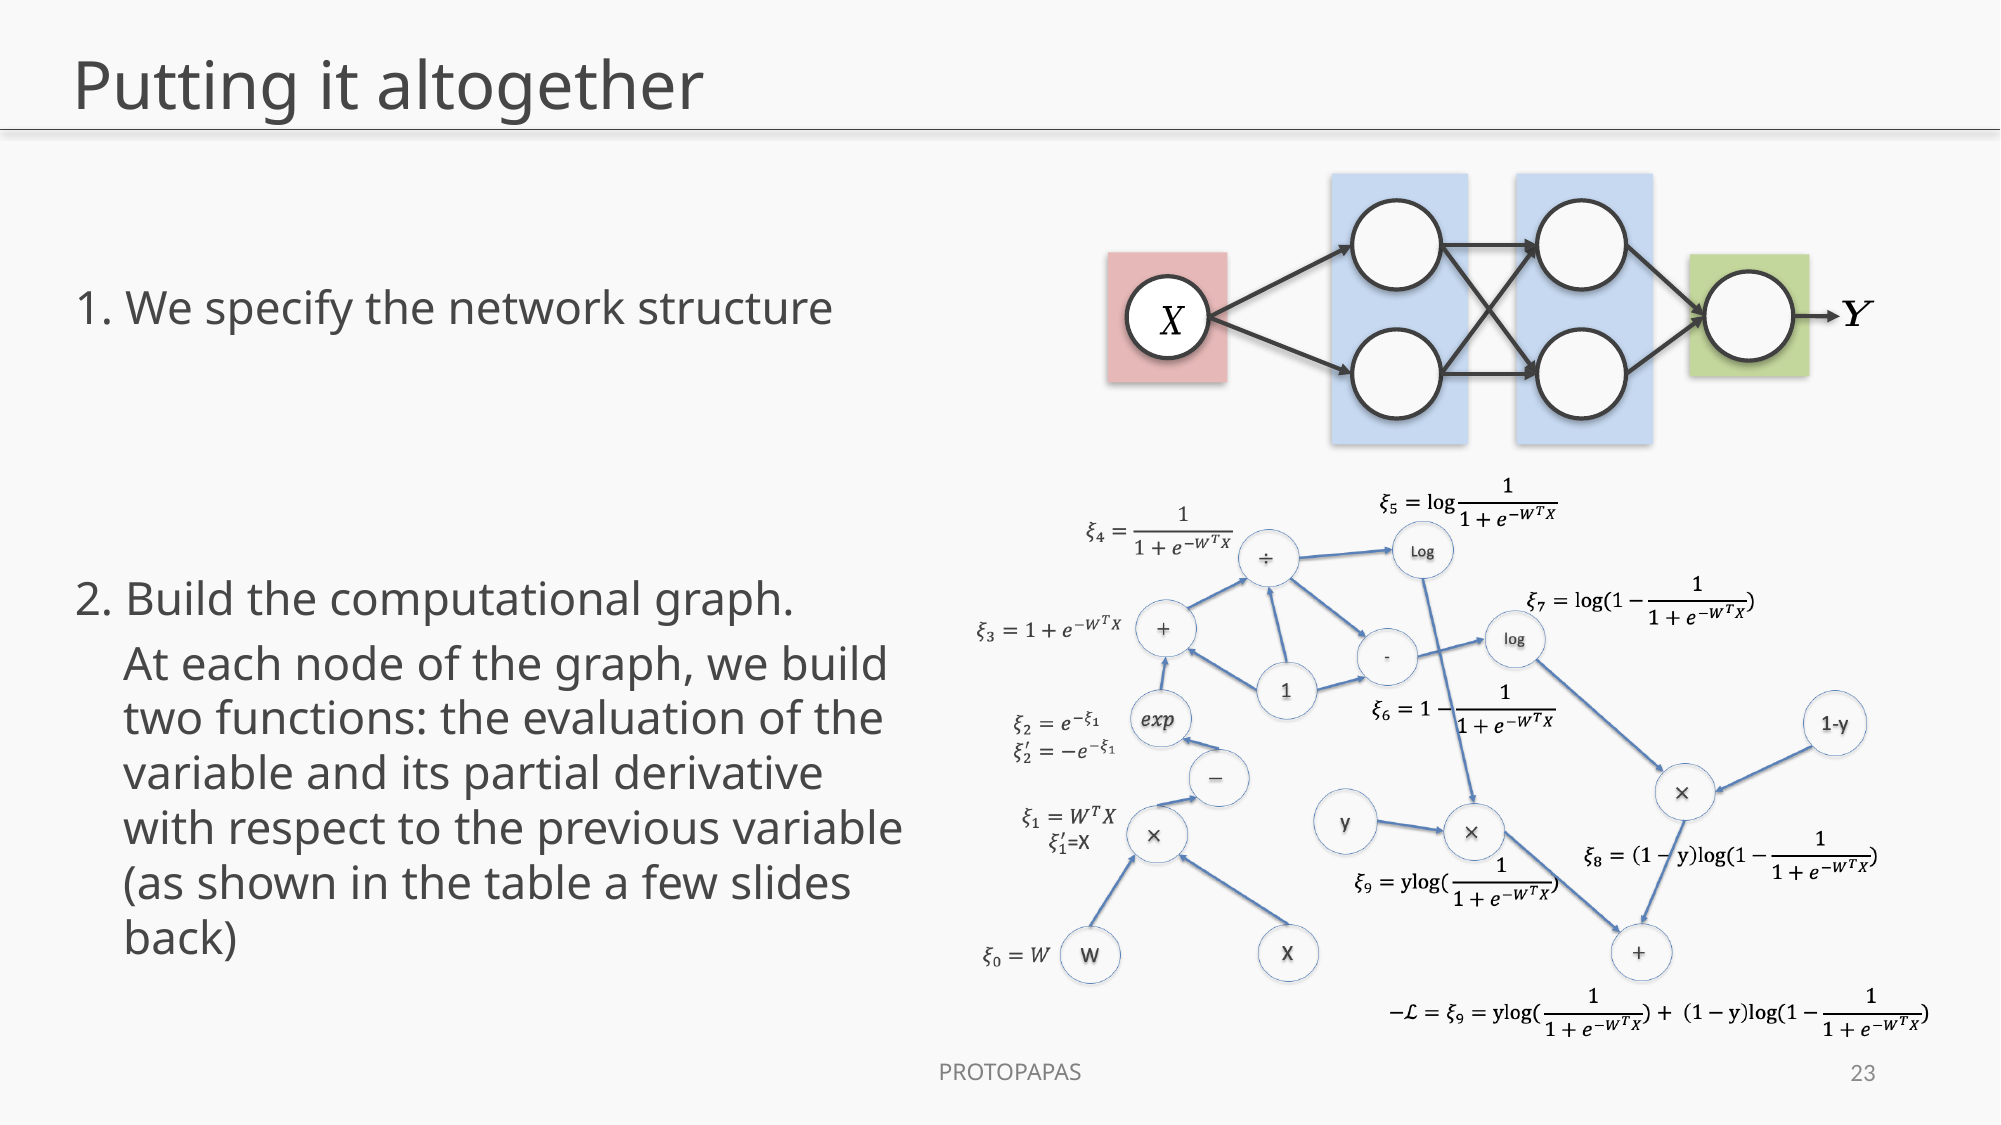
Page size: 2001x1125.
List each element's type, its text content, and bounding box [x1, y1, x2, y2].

picture [969, 477, 1967, 1056]
list 1. We specify the network structure [59, 271, 893, 562]
title Putting it altogether [57, 35, 1943, 162]
text_box 2. Build the computational graph. At each node of the graph, we build two functions: the evaluation of the variable and its partial derivative with respect to the previous variable (as shown in the table a few slides back) [59, 562, 927, 993]
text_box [1107, 173, 1878, 445]
